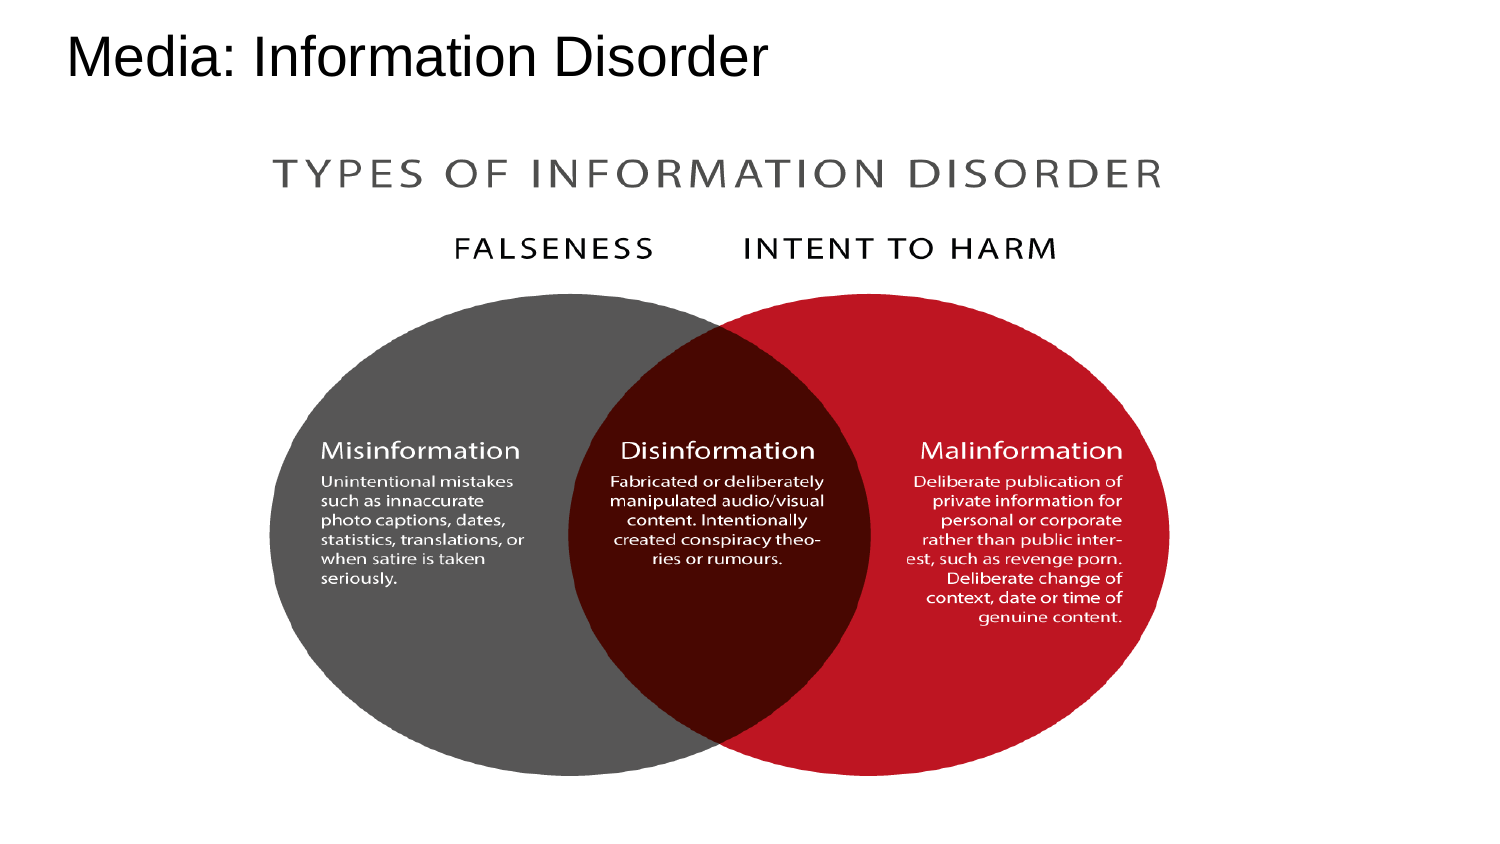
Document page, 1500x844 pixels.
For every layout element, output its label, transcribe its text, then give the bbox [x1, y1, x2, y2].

picture [158, 103, 1290, 805]
title Media: Information Disorder [51, 10, 1449, 105]
